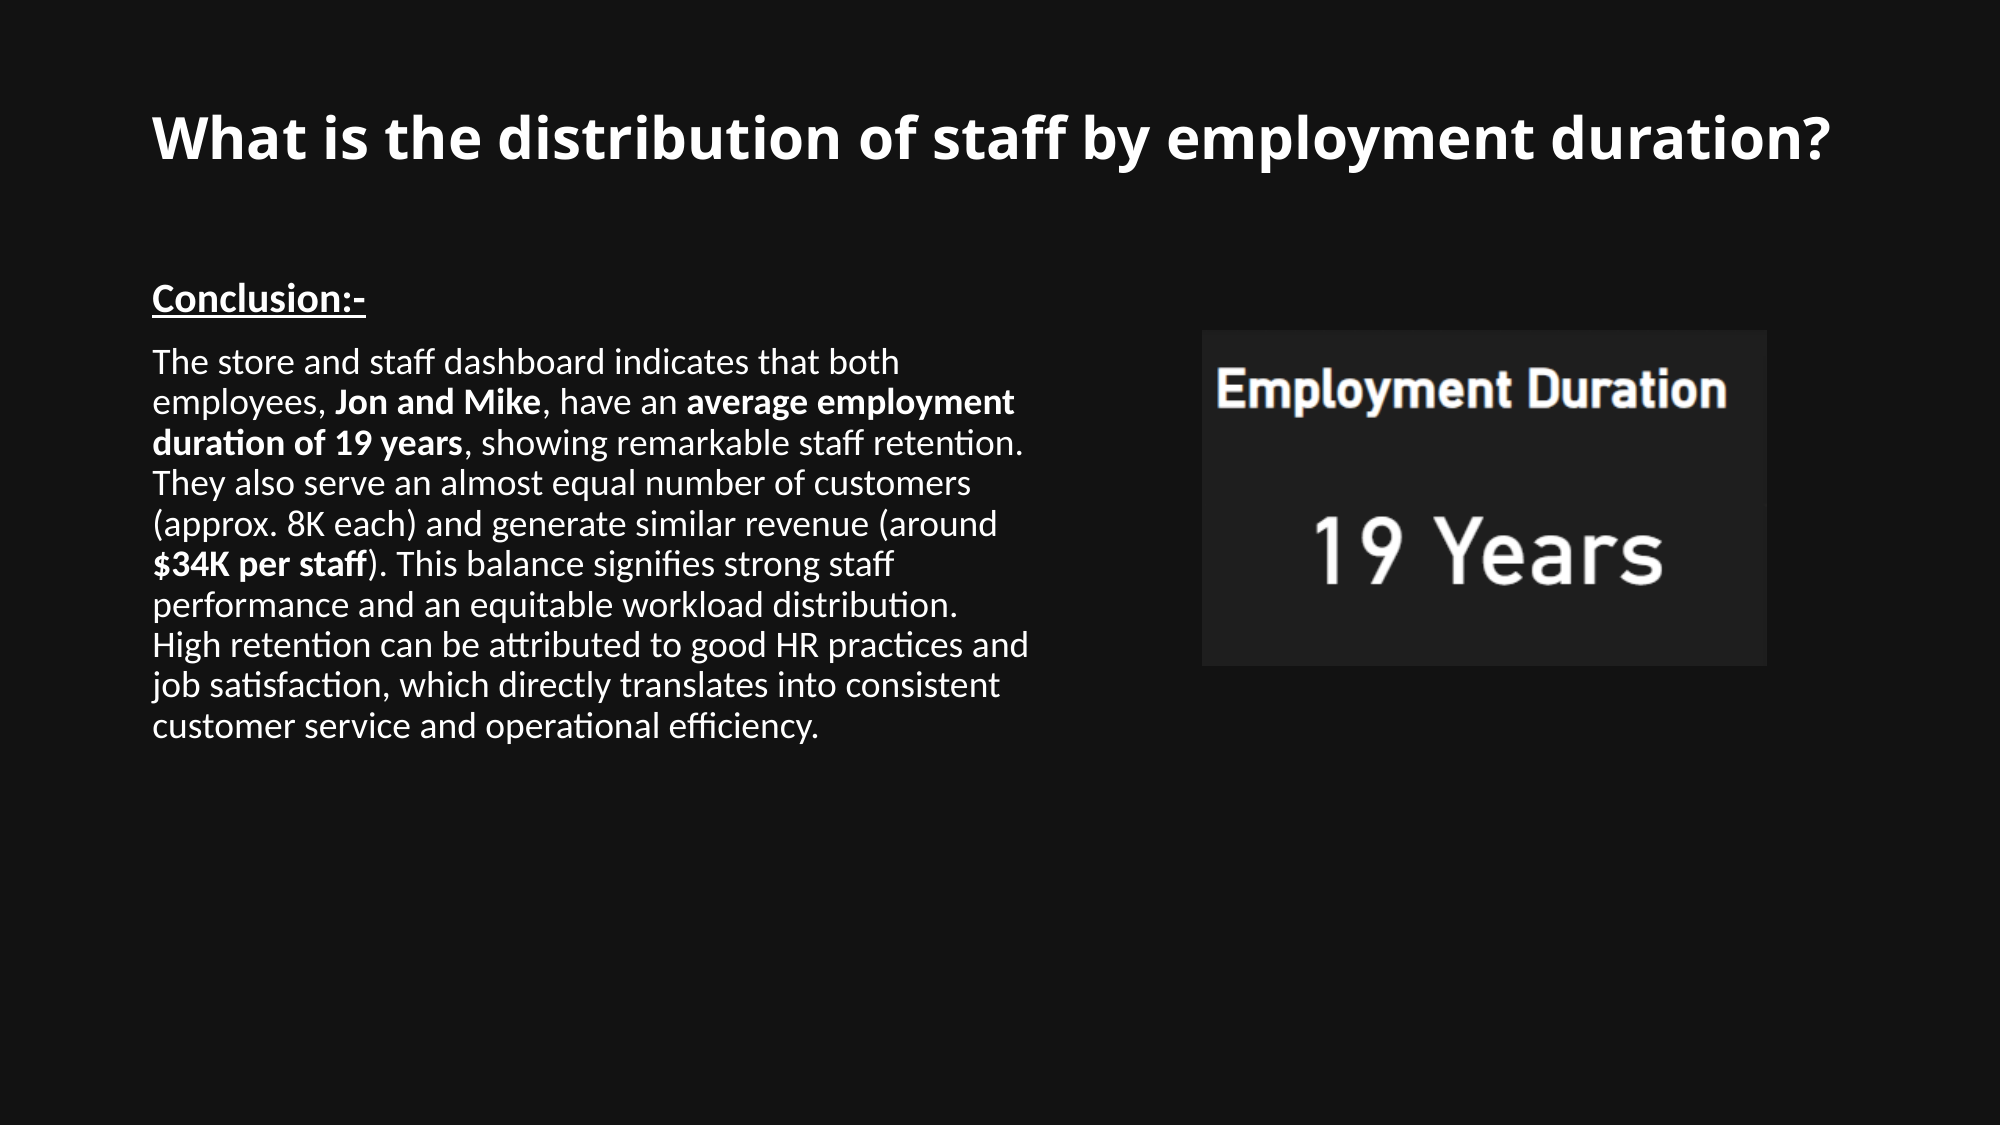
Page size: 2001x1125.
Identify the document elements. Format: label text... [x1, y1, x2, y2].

picture [1202, 330, 1767, 666]
list Conclusion:- The store and staff dashboard indicates that both employees, Jon and Mike, have an average employment duration of 19 years, showing remarkable staff retention. They also serve an almost equal number of customers (approx. 8K each) and generate similar revenue (around $34K per staff). This balance signifies strong staff performance and an equitable workload distribution. High retention can be attributed to good HR practices and job satisfaction, which directly translates into consistent customer service and operational efficiency. [137, 268, 1052, 1002]
title What is the distribution of staff by employment duration? [137, 83, 1863, 198]
